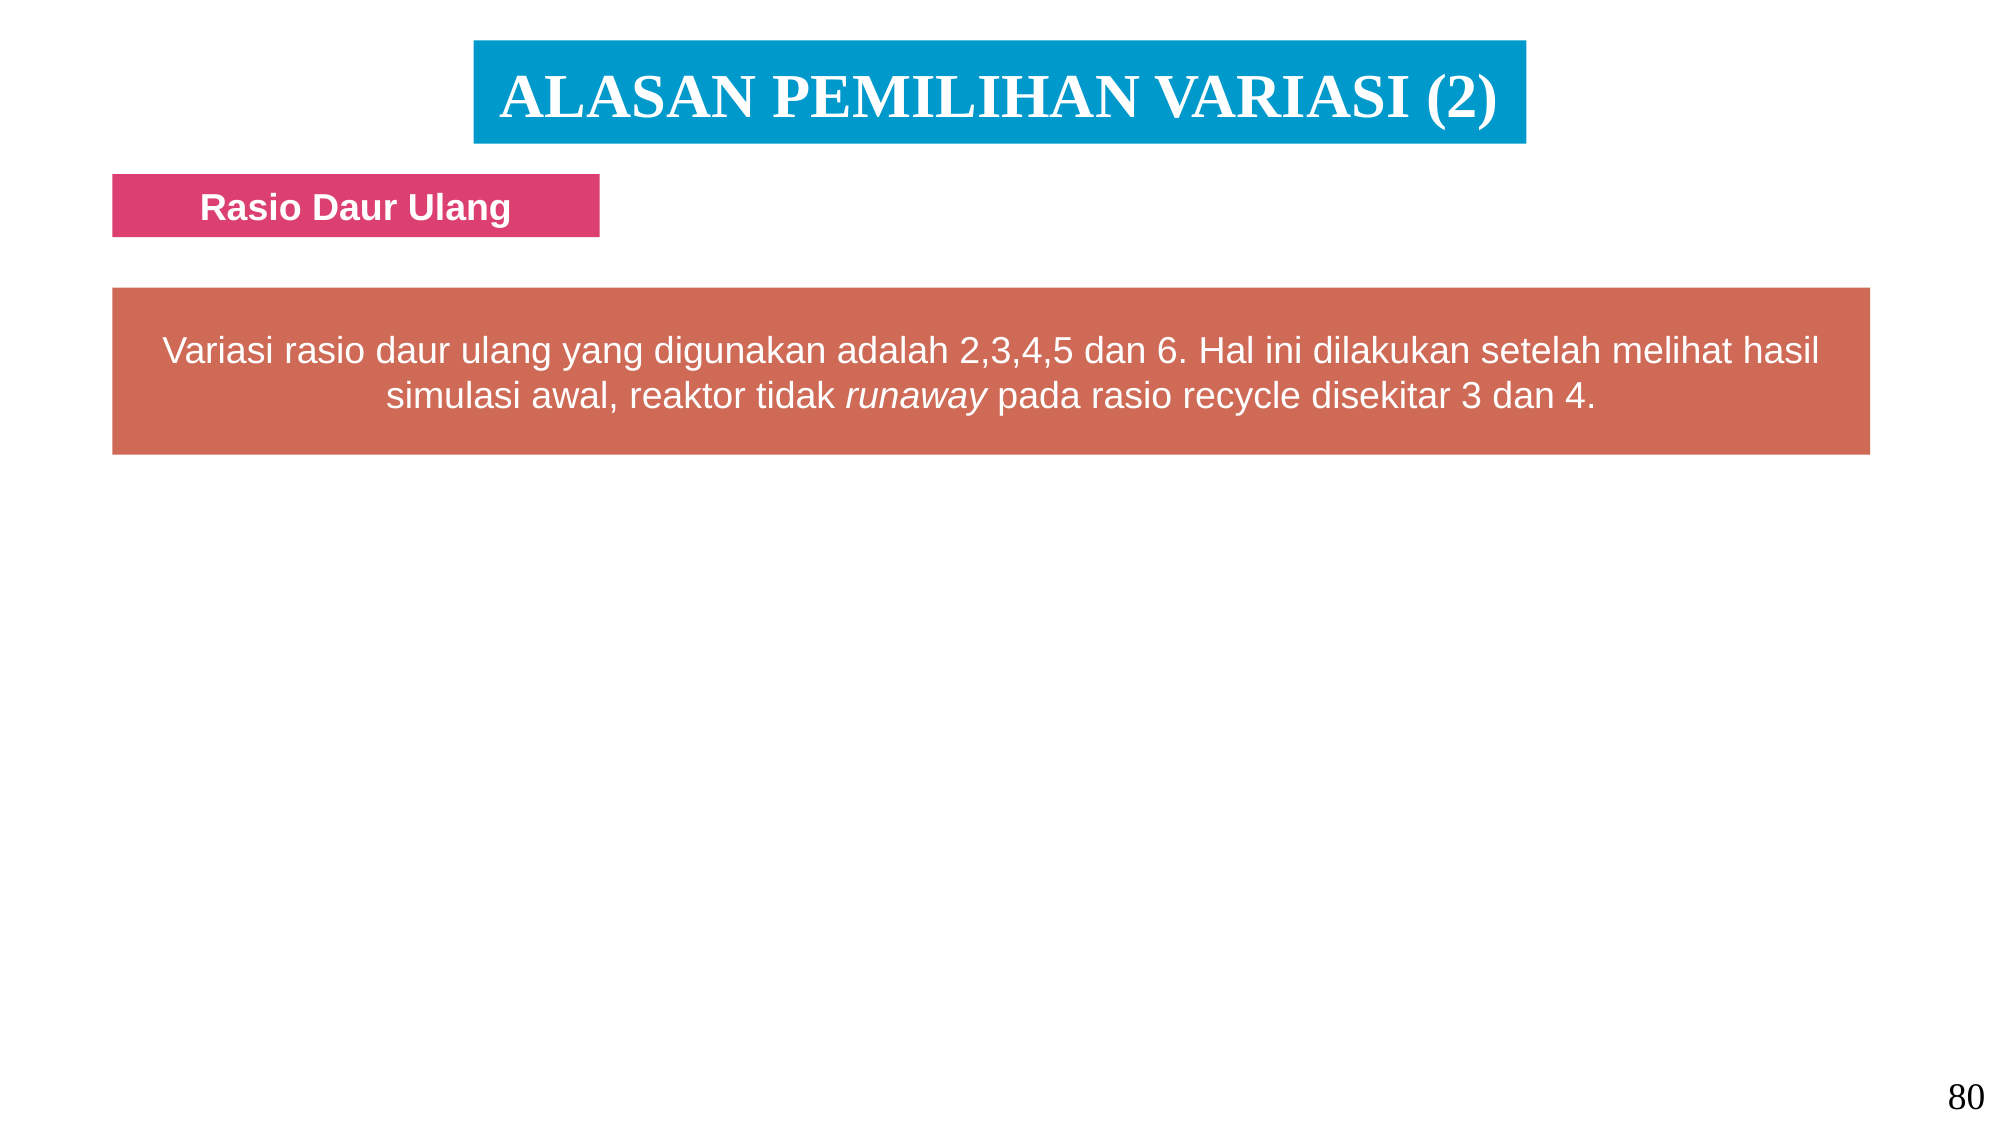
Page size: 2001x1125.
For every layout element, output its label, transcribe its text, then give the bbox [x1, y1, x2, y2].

text_box Rasio Daur Ulang [111, 173, 601, 238]
text_box Variasi rasio daur ulang yang digunakan adalah 2,3,4,5 dan 6. Hal ini dilakukan setelah melihat hasil simulasi awal, reaktor tidak runaway pada rasio recycle disekitar 3 dan 4. [111, 287, 1871, 456]
text_box ALASAN PEMILIHAN VARIASI (2) [473, 39, 1527, 145]
